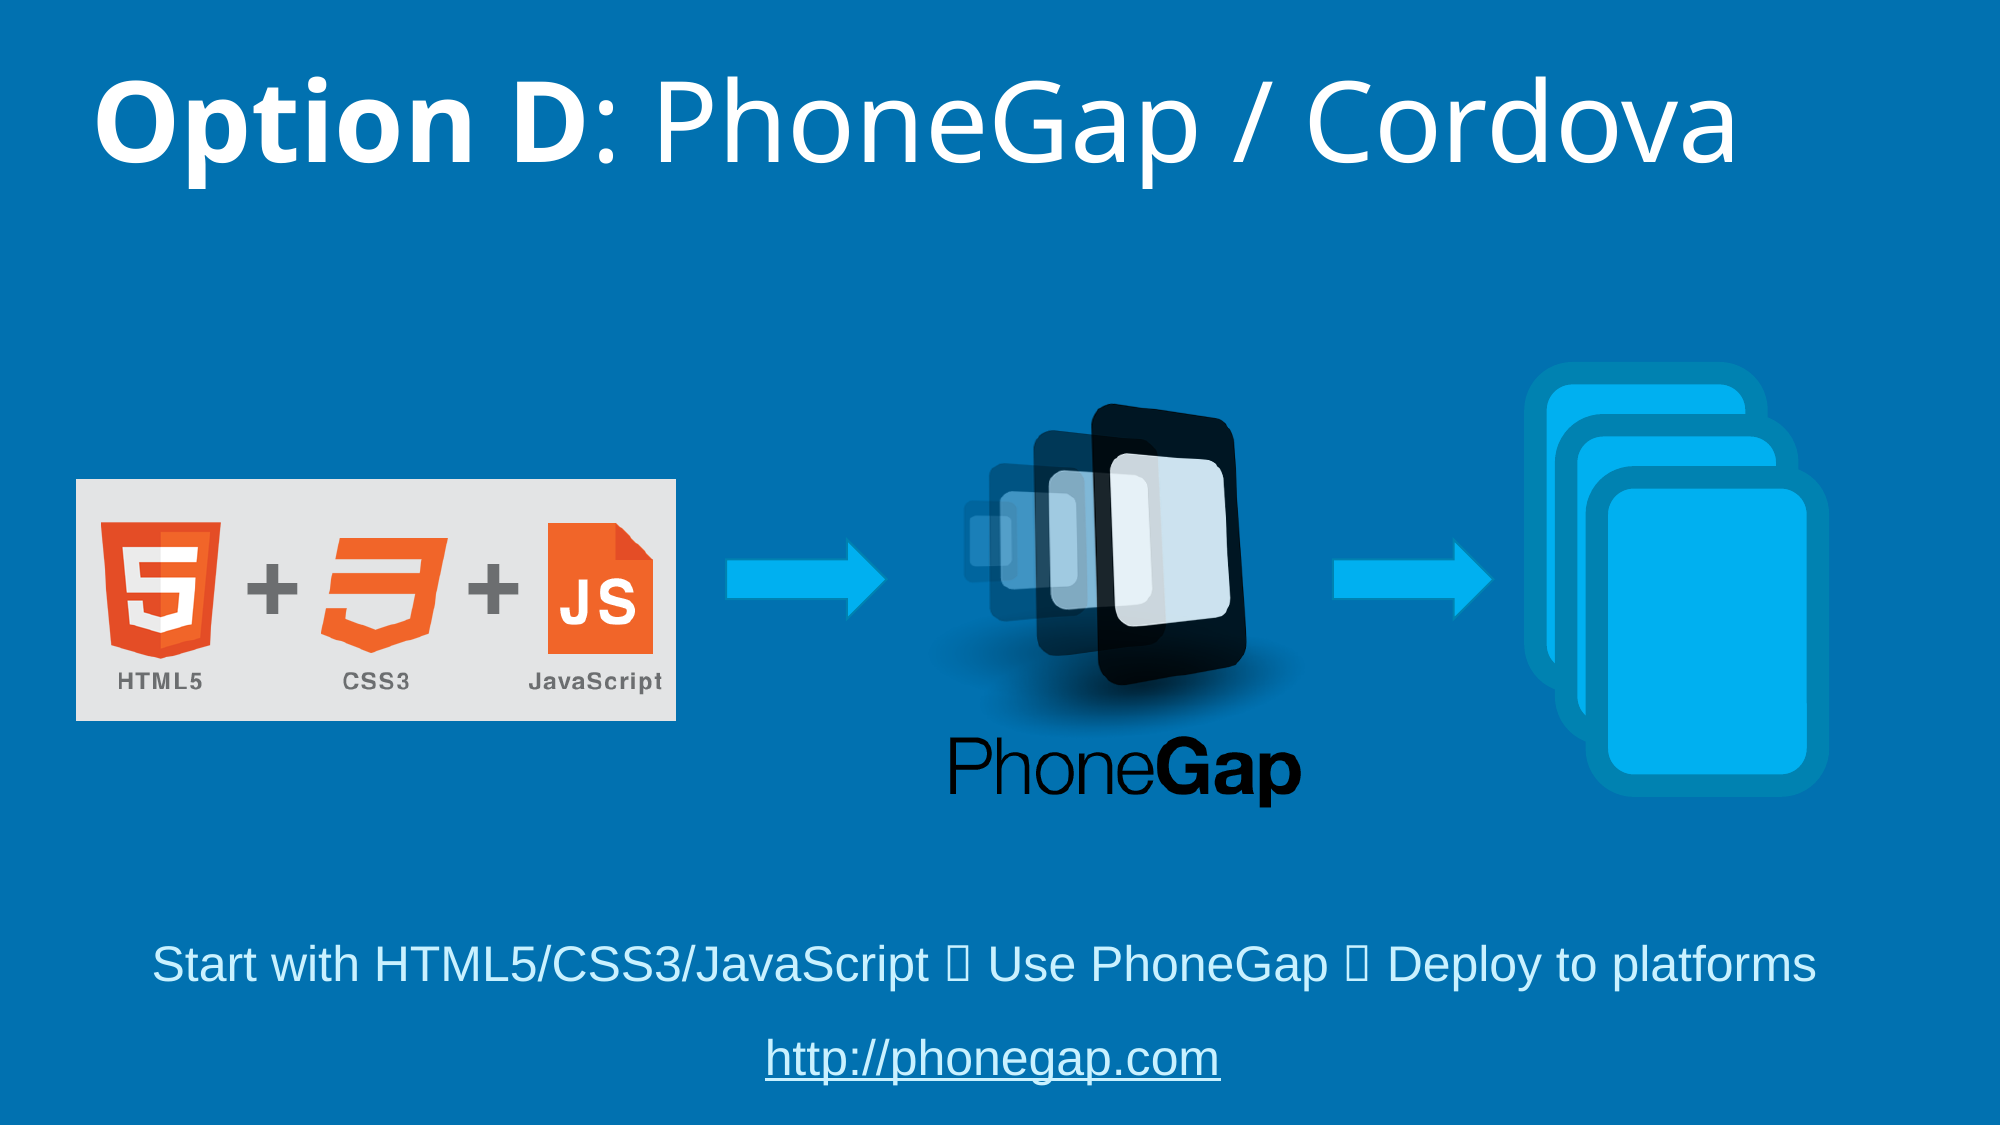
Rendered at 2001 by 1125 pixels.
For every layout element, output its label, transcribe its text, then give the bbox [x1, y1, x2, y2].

text_box Start with HTML5/CSS3/JavaScript  Use PhoneGap  Deploy to platforms [136, 924, 1833, 999]
text_box [1355, 537, 1495, 622]
picture [76, 479, 676, 721]
text_box [725, 537, 889, 622]
text_box http://phonegap.com [750, 1018, 1250, 1093]
title Option D: PhoneGap / Cordova [76, 17, 1894, 235]
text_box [1535, 373, 1818, 786]
picture [890, 369, 1355, 834]
